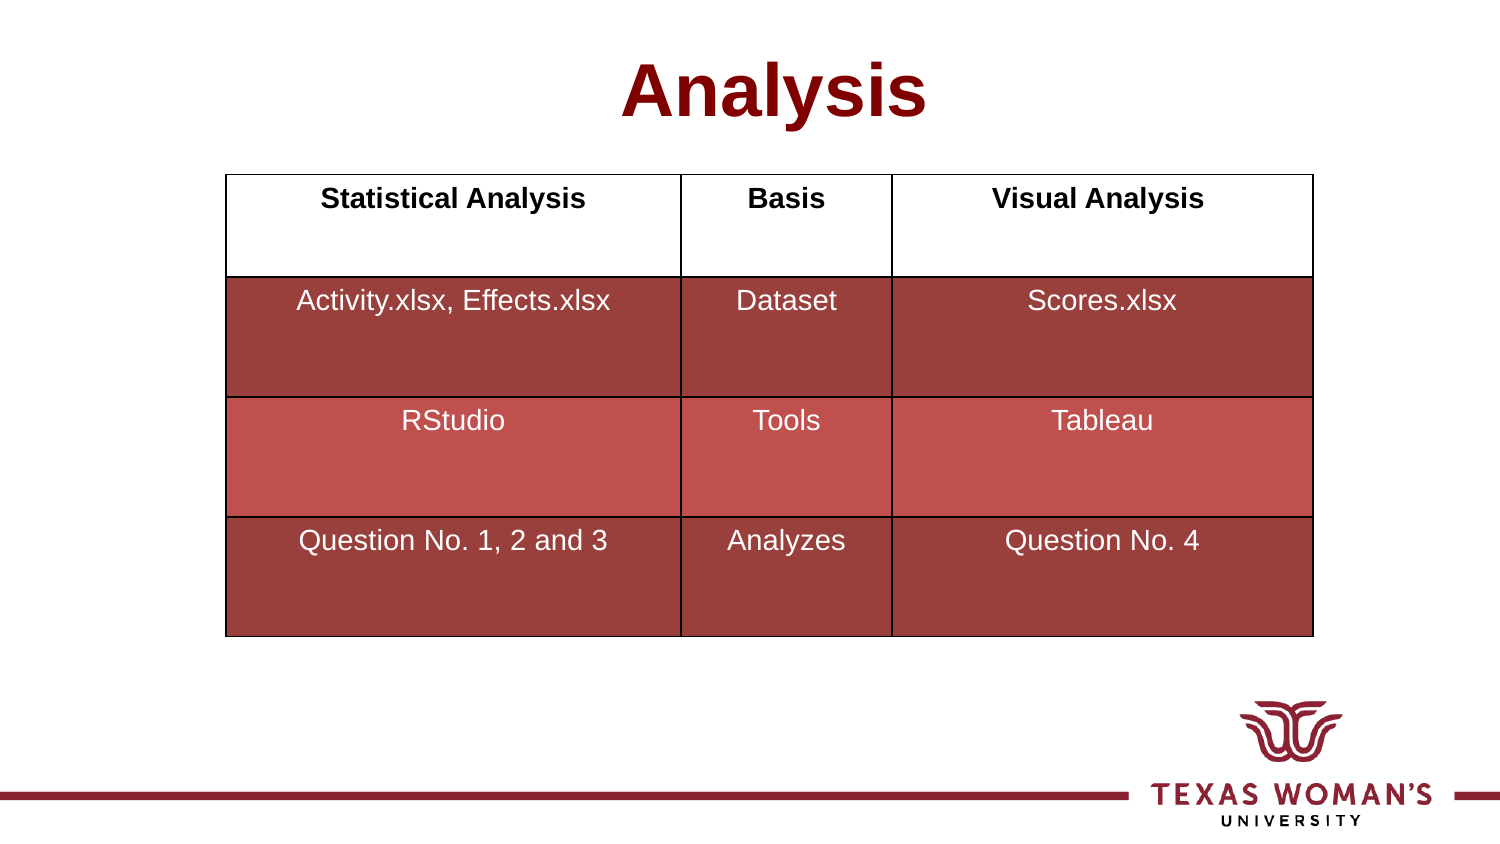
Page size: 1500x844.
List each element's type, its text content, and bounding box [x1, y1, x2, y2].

picture [0, 0, 1500, 844]
title Analysis [99, 33, 1450, 175]
table_cell Question No. 1, 2 and 3 [227, 518, 680, 636]
table_header Statistical Analysis [227, 175, 680, 276]
table_header Basis [682, 175, 891, 276]
table_cell Scores.xlsx [893, 278, 1312, 396]
table_cell Activity.xlsx, Effects.xlsx [227, 278, 680, 396]
table_cell RStudio [227, 398, 680, 516]
table_cell Tools [682, 398, 891, 516]
table_cell Dataset [682, 278, 891, 396]
table_cell Tableau [893, 398, 1312, 516]
table_cell Question No. 4 [893, 518, 1312, 636]
table_header Visual Analysis [893, 175, 1312, 276]
table_cell Analyzes [682, 518, 891, 636]
